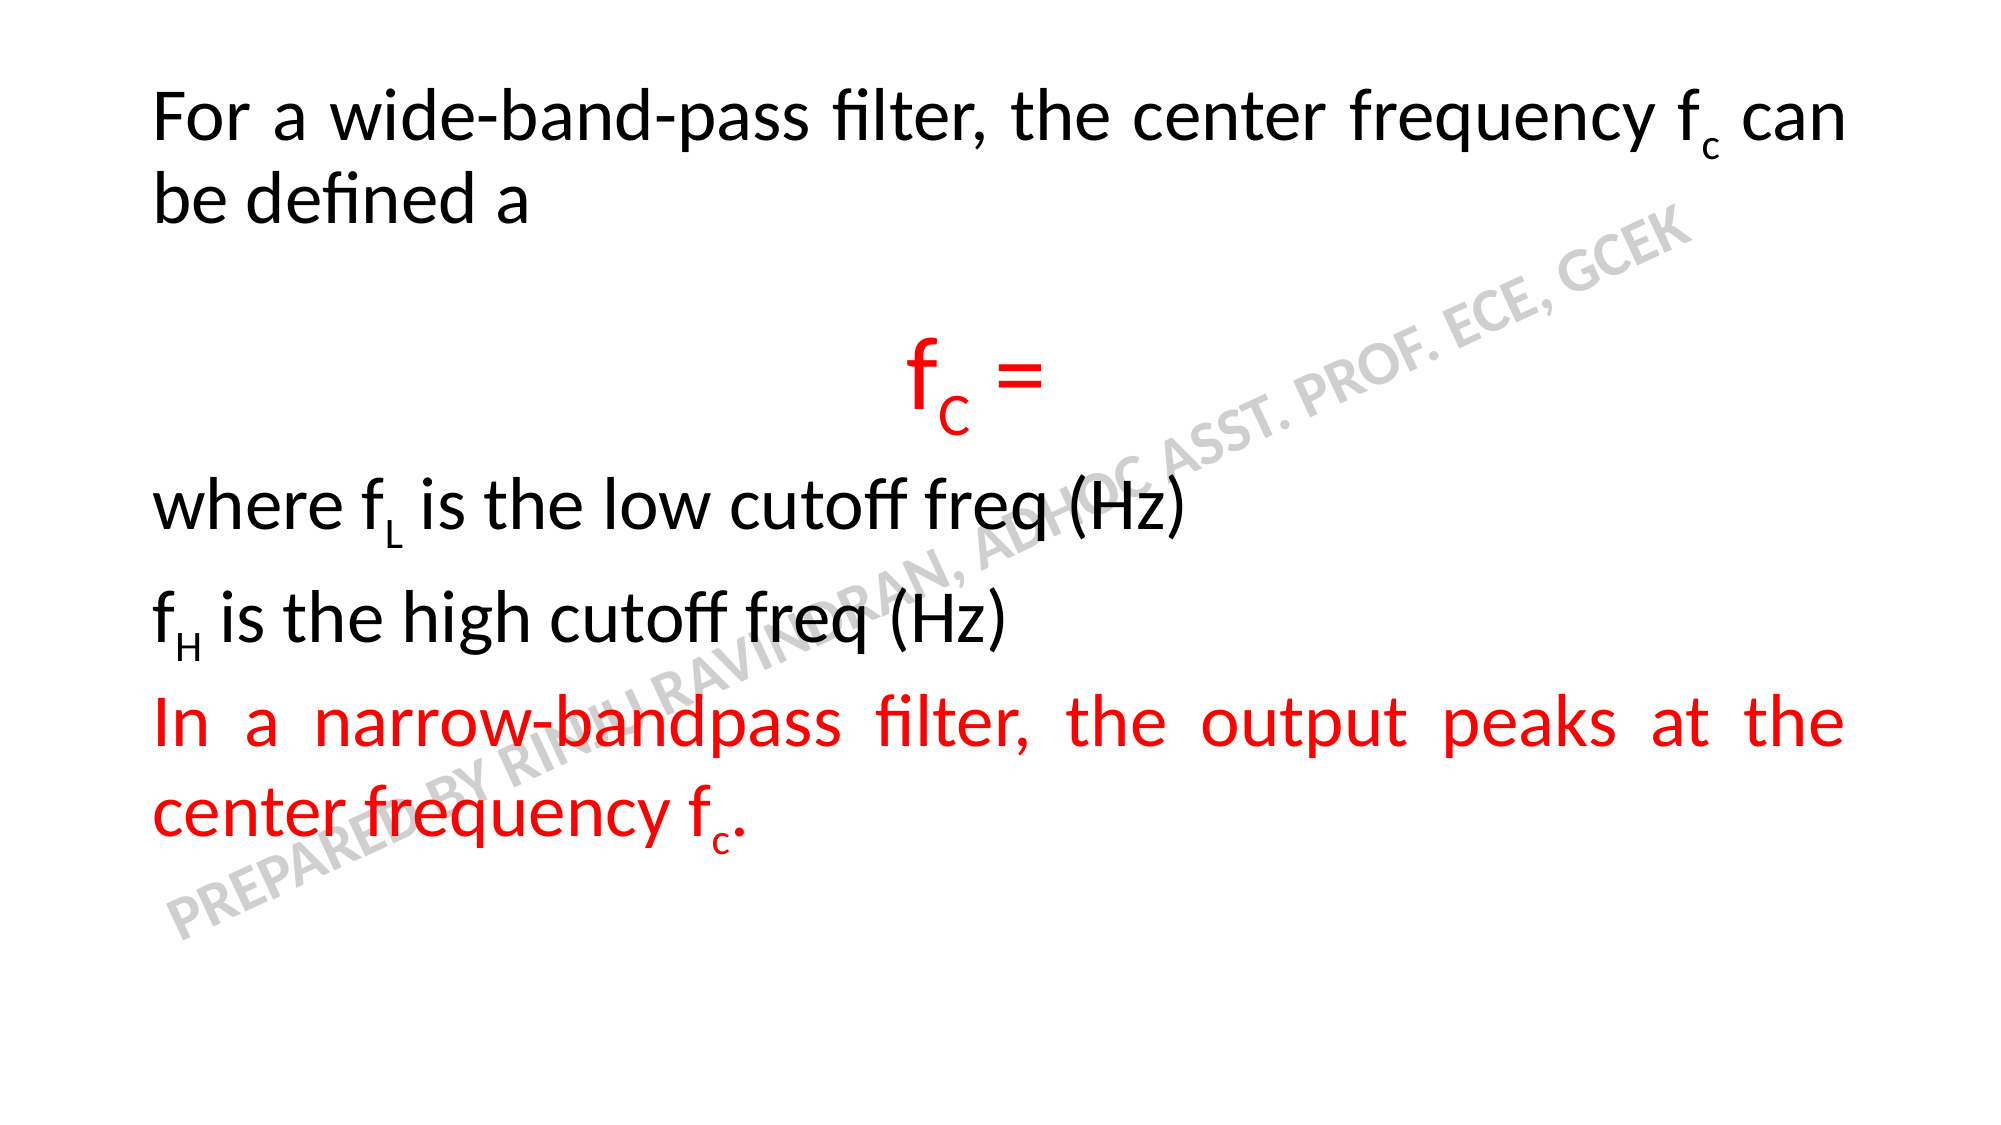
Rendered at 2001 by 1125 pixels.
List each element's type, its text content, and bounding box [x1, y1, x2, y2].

title For a wide-band-pass filter, the center frequency fc can be defined a [137, 59, 1863, 278]
